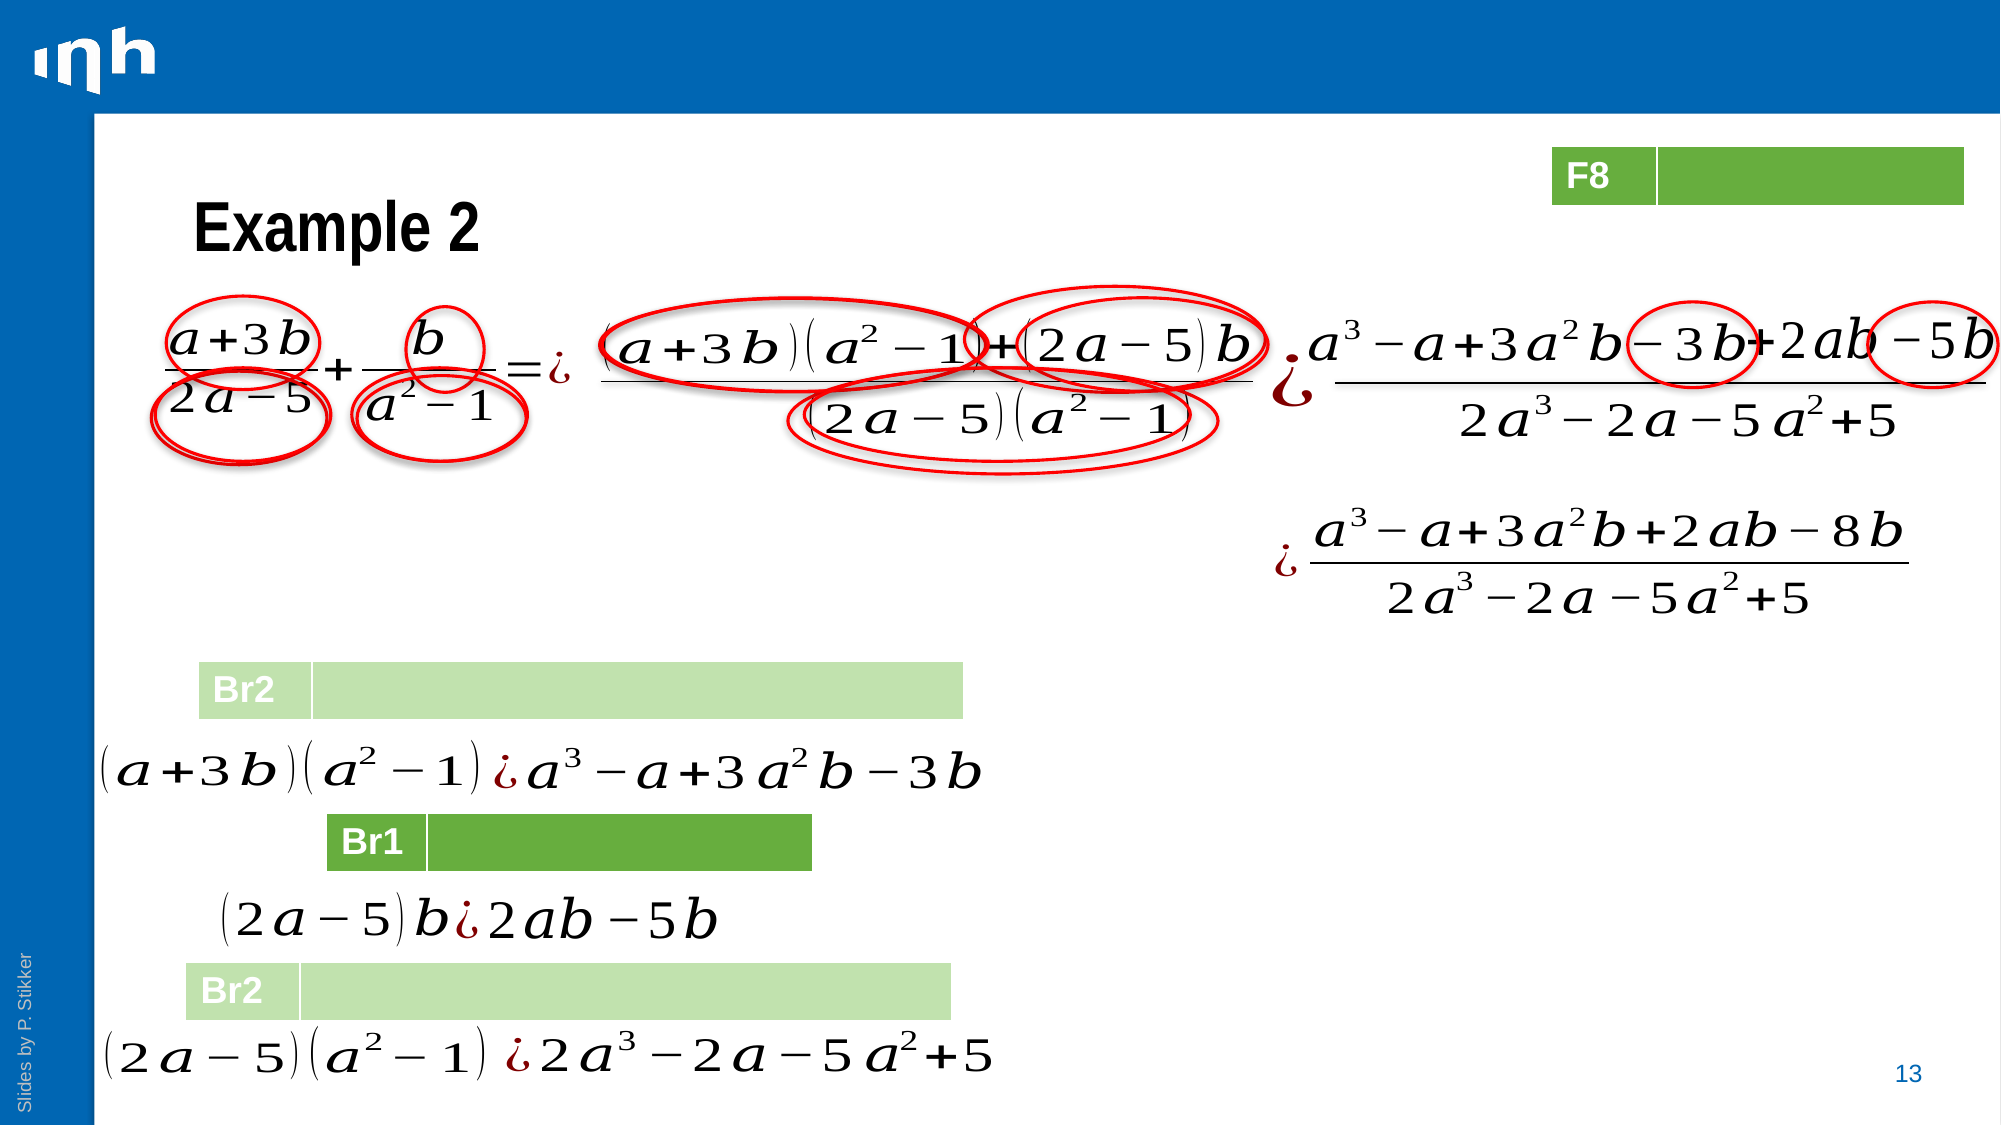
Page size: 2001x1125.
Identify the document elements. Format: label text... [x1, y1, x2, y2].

text_box [971, 285, 1263, 365]
text_box [803, 390, 1192, 463]
text_box [1866, 301, 1999, 382]
slide_number 13 [1471, 1042, 1938, 1103]
picture [23, 7, 166, 114]
text_box [787, 395, 1219, 475]
text_box [351, 371, 405, 418]
text_box [154, 367, 332, 463]
text_box [601, 297, 990, 380]
text_box [405, 305, 485, 377]
text_box [165, 295, 321, 376]
text_box [483, 373, 528, 409]
title Example 2 [178, 172, 1867, 276]
text_box [1626, 301, 1759, 382]
text_box [863, 367, 1131, 380]
text_box [356, 374, 528, 463]
text_box [1016, 296, 1269, 380]
